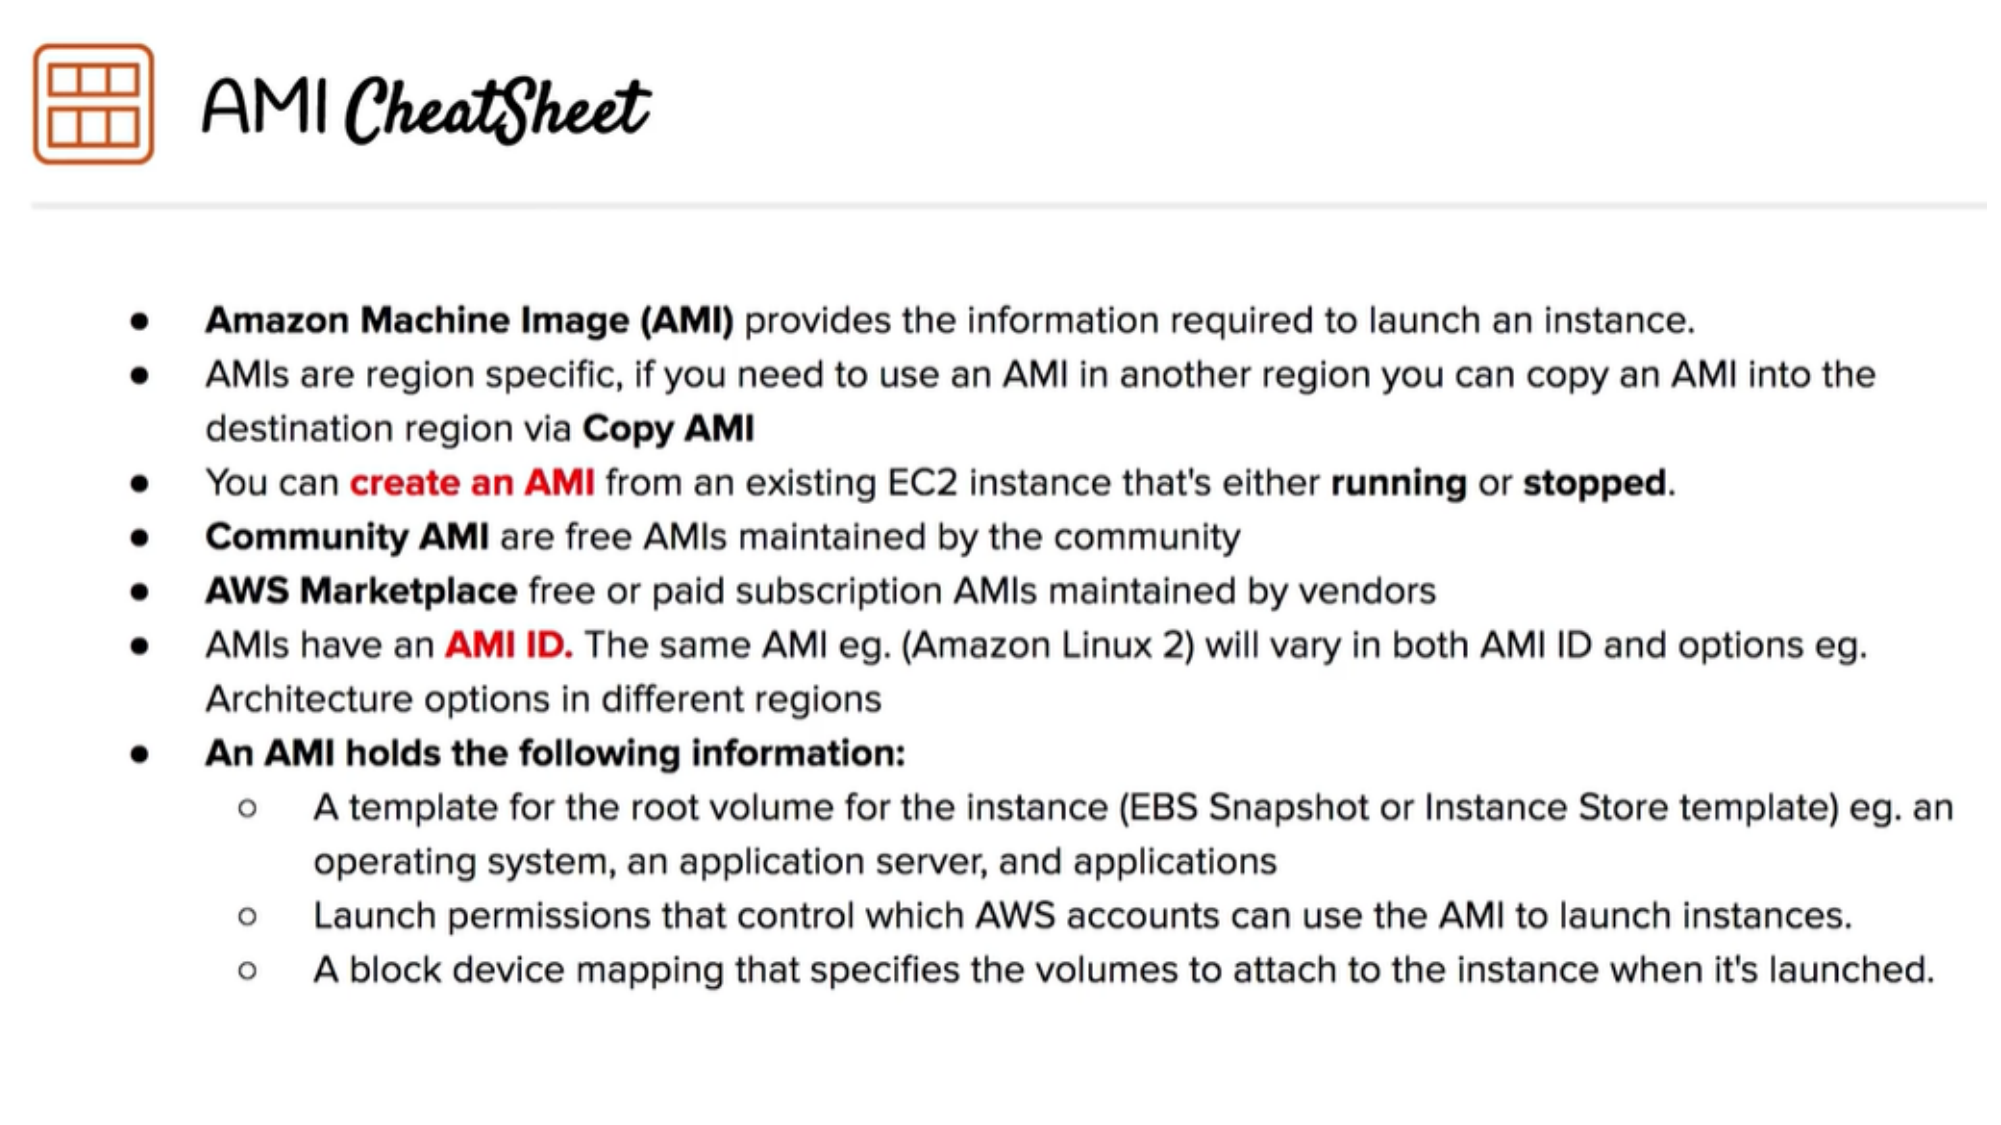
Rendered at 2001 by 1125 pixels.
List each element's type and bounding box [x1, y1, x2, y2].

picture [22, 23, 1987, 1012]
